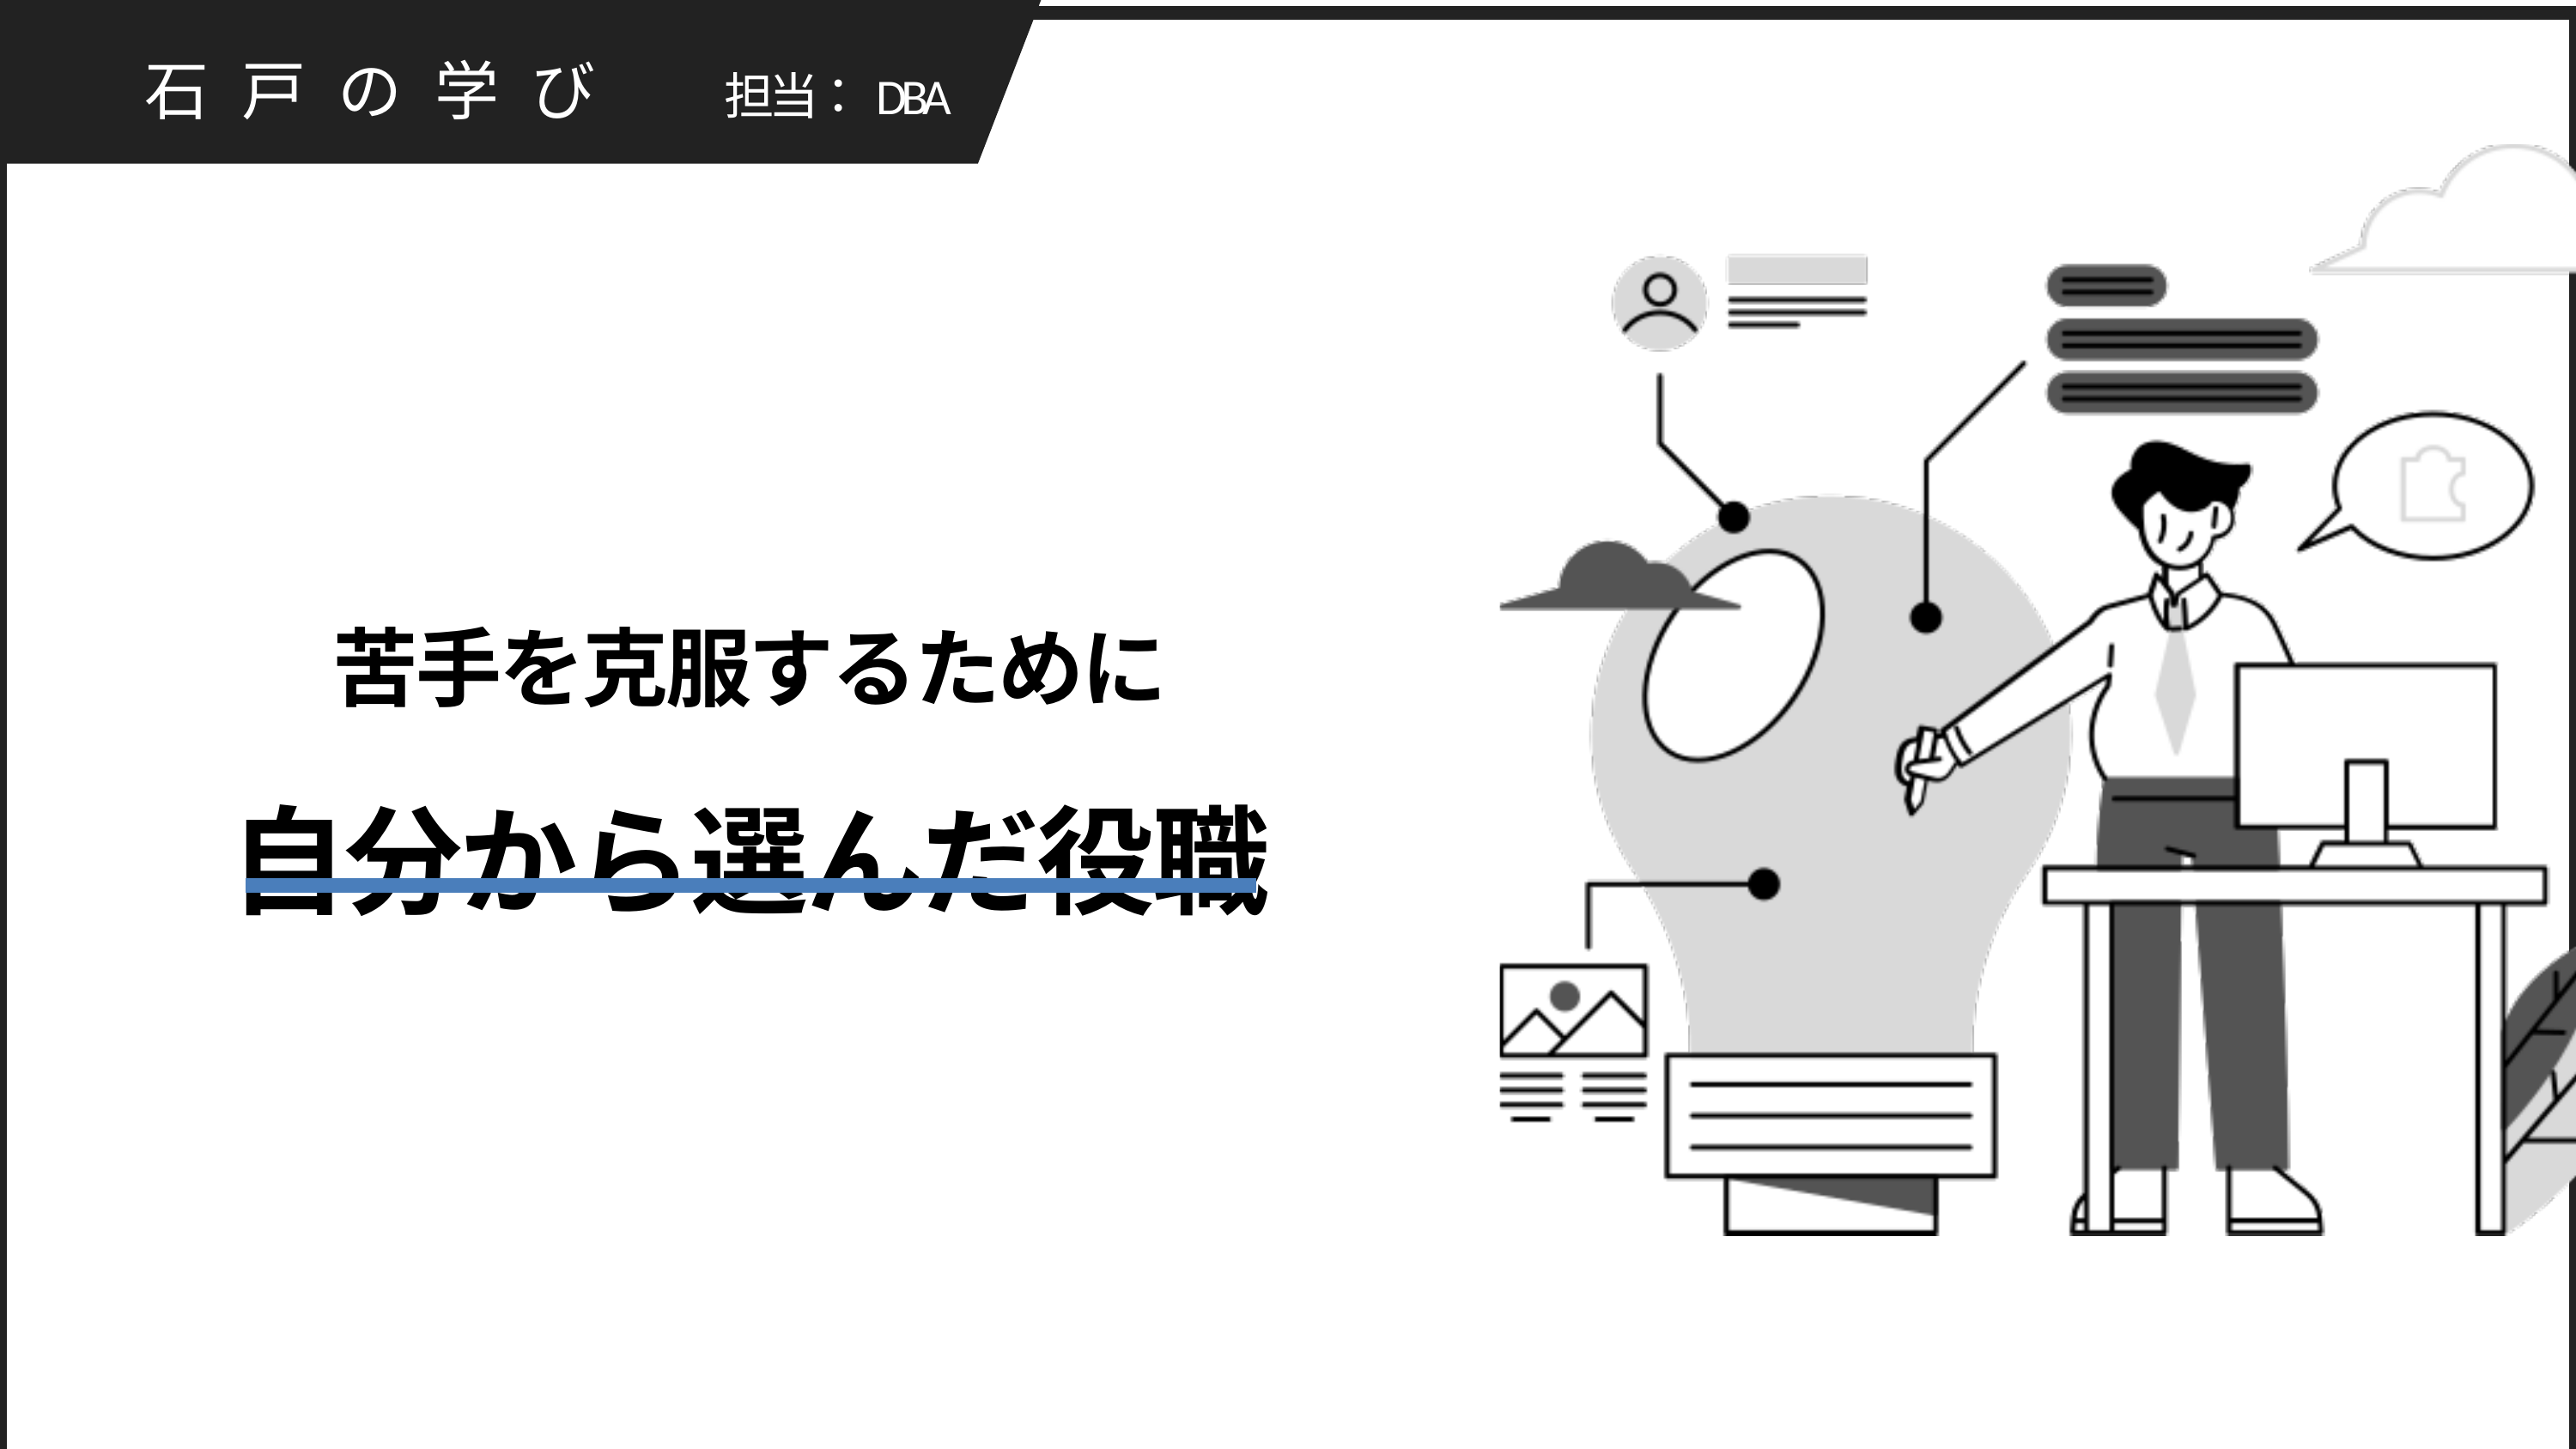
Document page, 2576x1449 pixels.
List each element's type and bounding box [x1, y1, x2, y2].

text_box [0, 0, 2007, 268]
text_box [0, 12, 2576, 1449]
